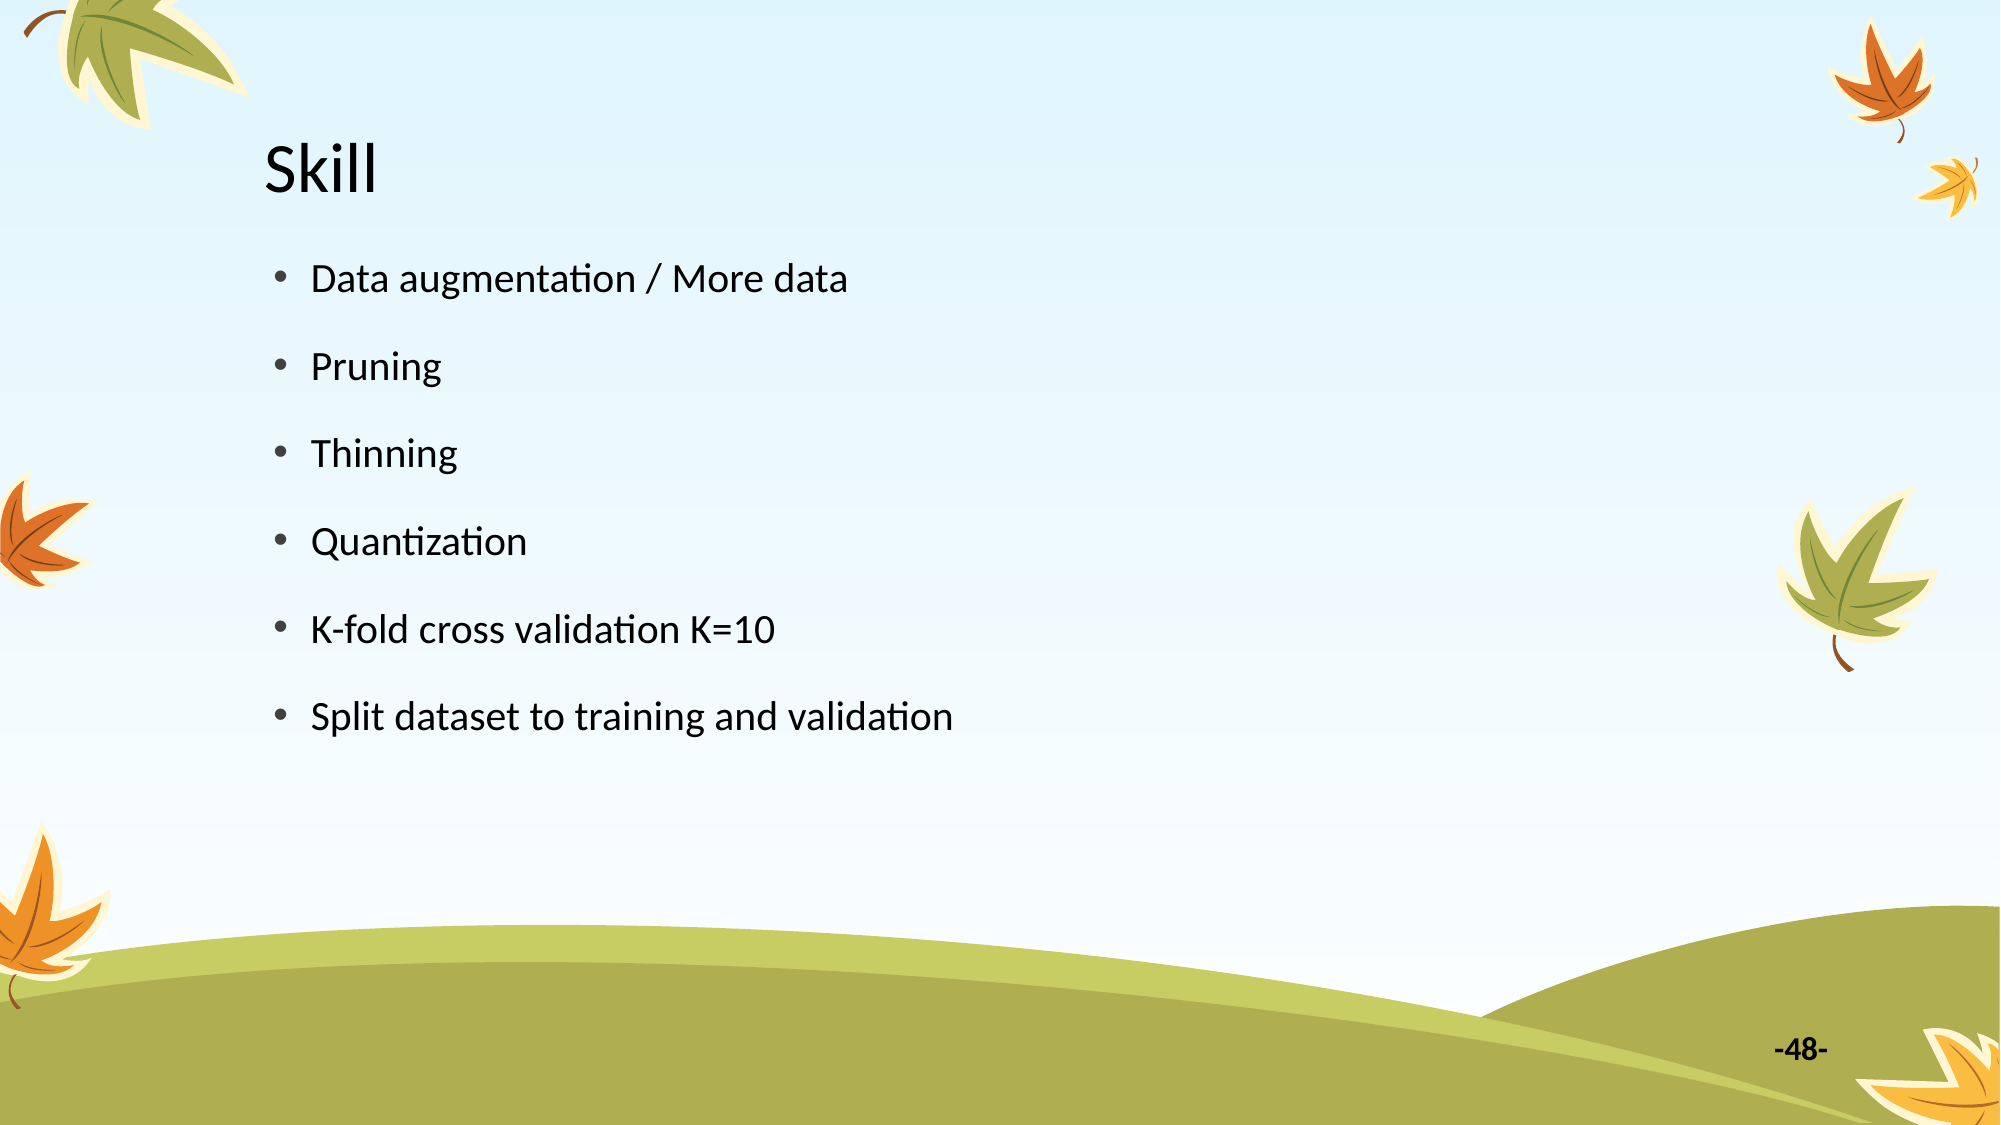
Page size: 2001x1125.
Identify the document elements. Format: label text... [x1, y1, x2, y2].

list Data augmentation / More data Pruning Thinning Quantization K-fold cross validation K=10 Split dataset to training and validation [250, 243, 1750, 925]
title Skill [249, 12, 1749, 216]
